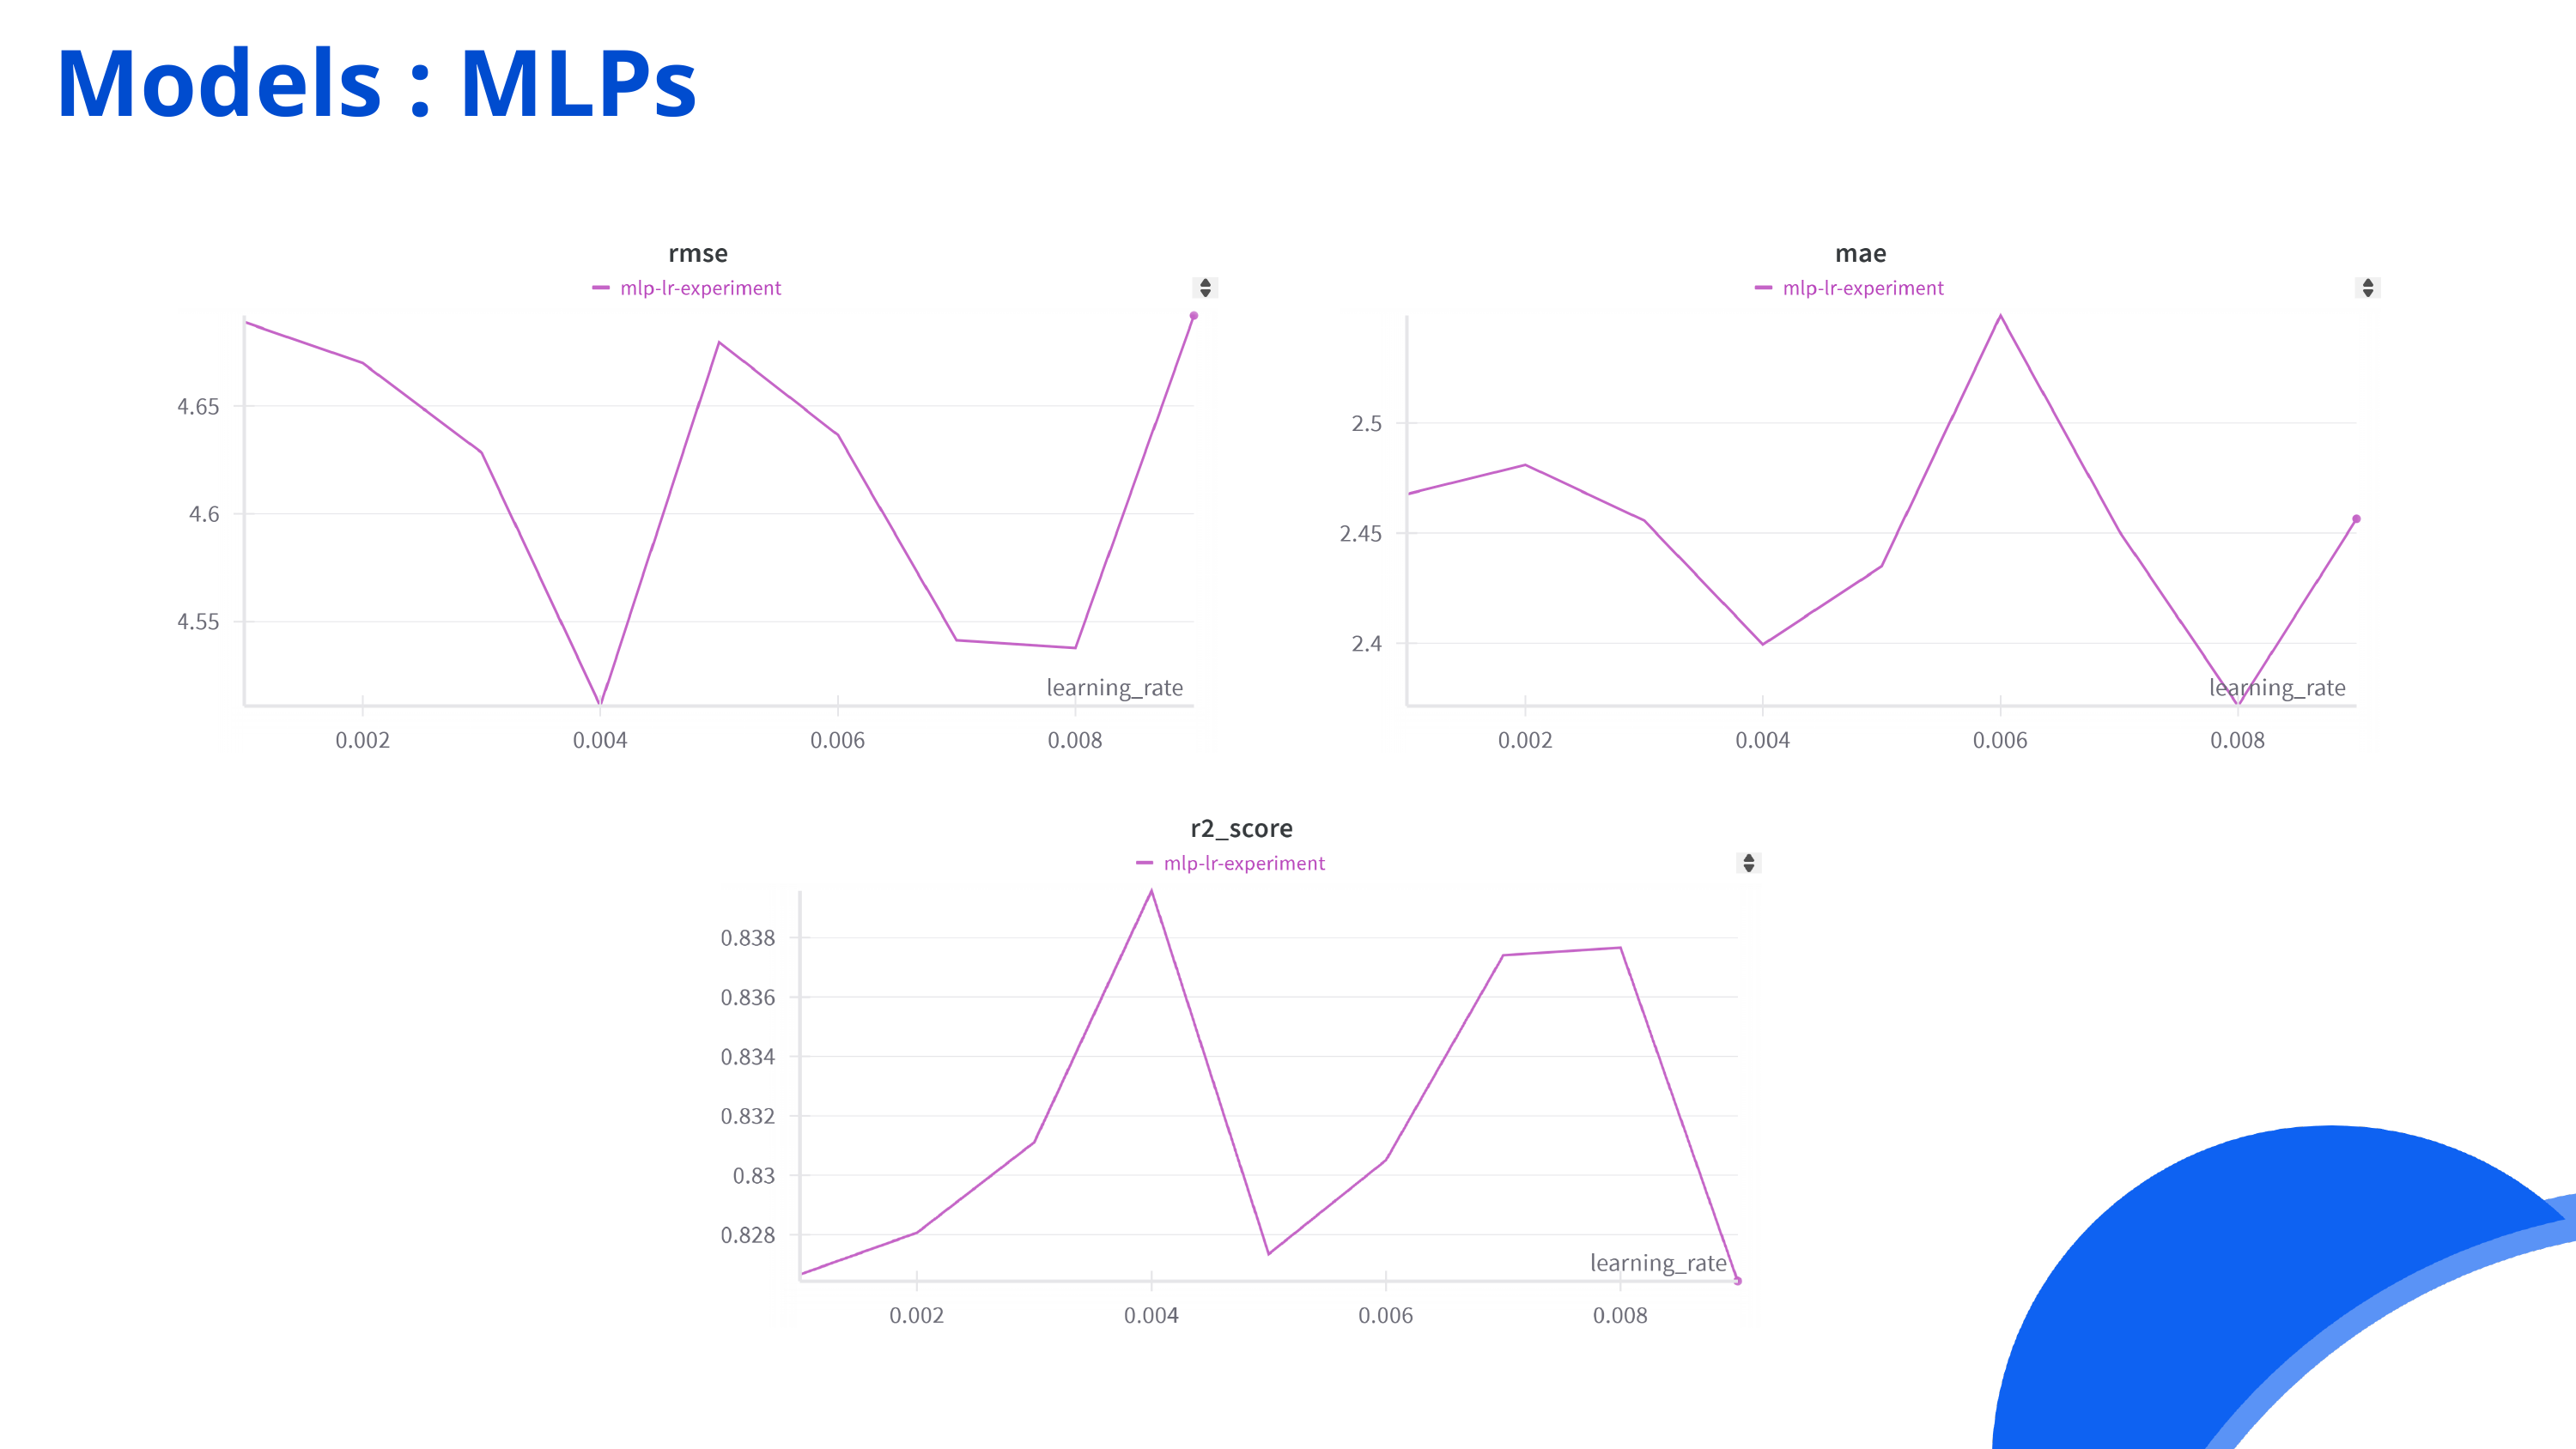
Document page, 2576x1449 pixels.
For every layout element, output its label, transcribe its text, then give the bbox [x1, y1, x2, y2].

text_box [1883, 1067, 2576, 1449]
text_box Models : MLPs [53, 37, 1868, 135]
picture [150, 204, 2409, 1355]
